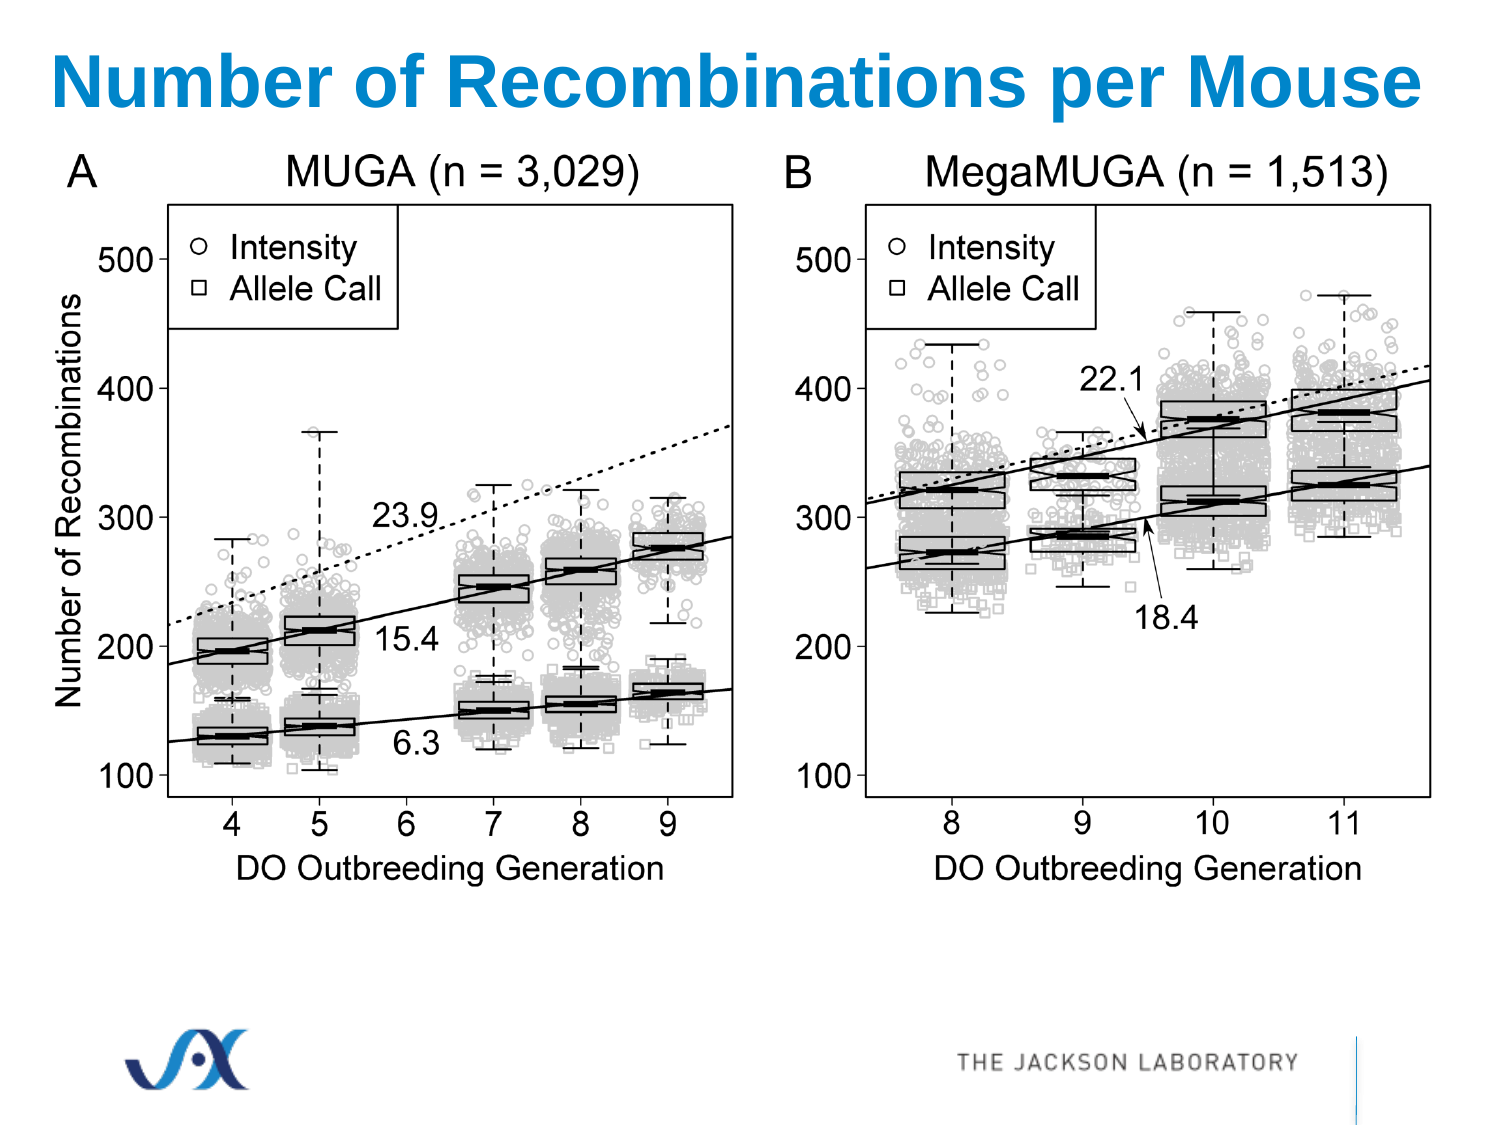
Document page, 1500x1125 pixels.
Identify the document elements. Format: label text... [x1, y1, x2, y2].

picture [957, 1051, 1300, 1076]
picture [110, 1011, 268, 1106]
title Number of Recombinations per Mouse [50, 32, 1463, 131]
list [49, 153, 1437, 888]
